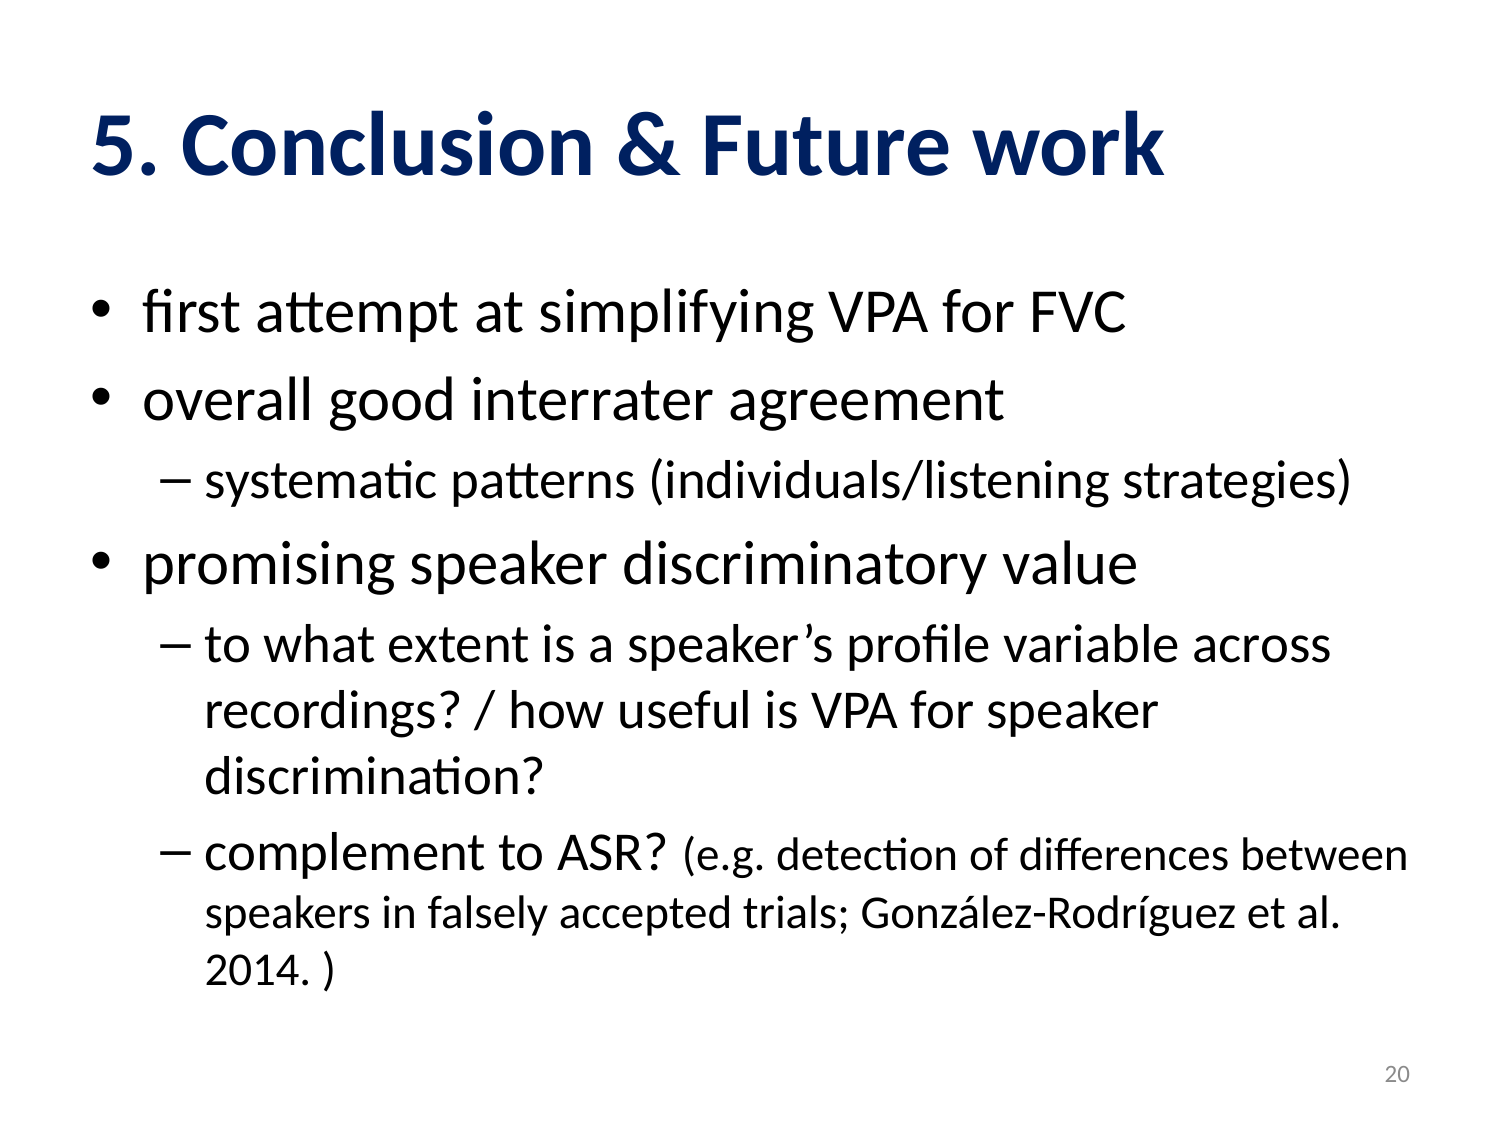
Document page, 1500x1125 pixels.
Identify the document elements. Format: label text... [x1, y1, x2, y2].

title 5. Conclusion & Future work [75, 45, 1425, 233]
list first attempt at simplifying VPA for FVC overall good interrater agreement systematic patterns (individuals/listening strategies) promising speaker discriminatory value to what extent is a speaker’s profile variable across recordings? / how useful is VPA for speaker discrimination? complement to ASR? (e.g. detection of differences between speakers in falsely accepted trials; González-Rodríguez et al. 2014. ) [75, 262, 1471, 1005]
slide_number 20 [1074, 1042, 1425, 1103]
